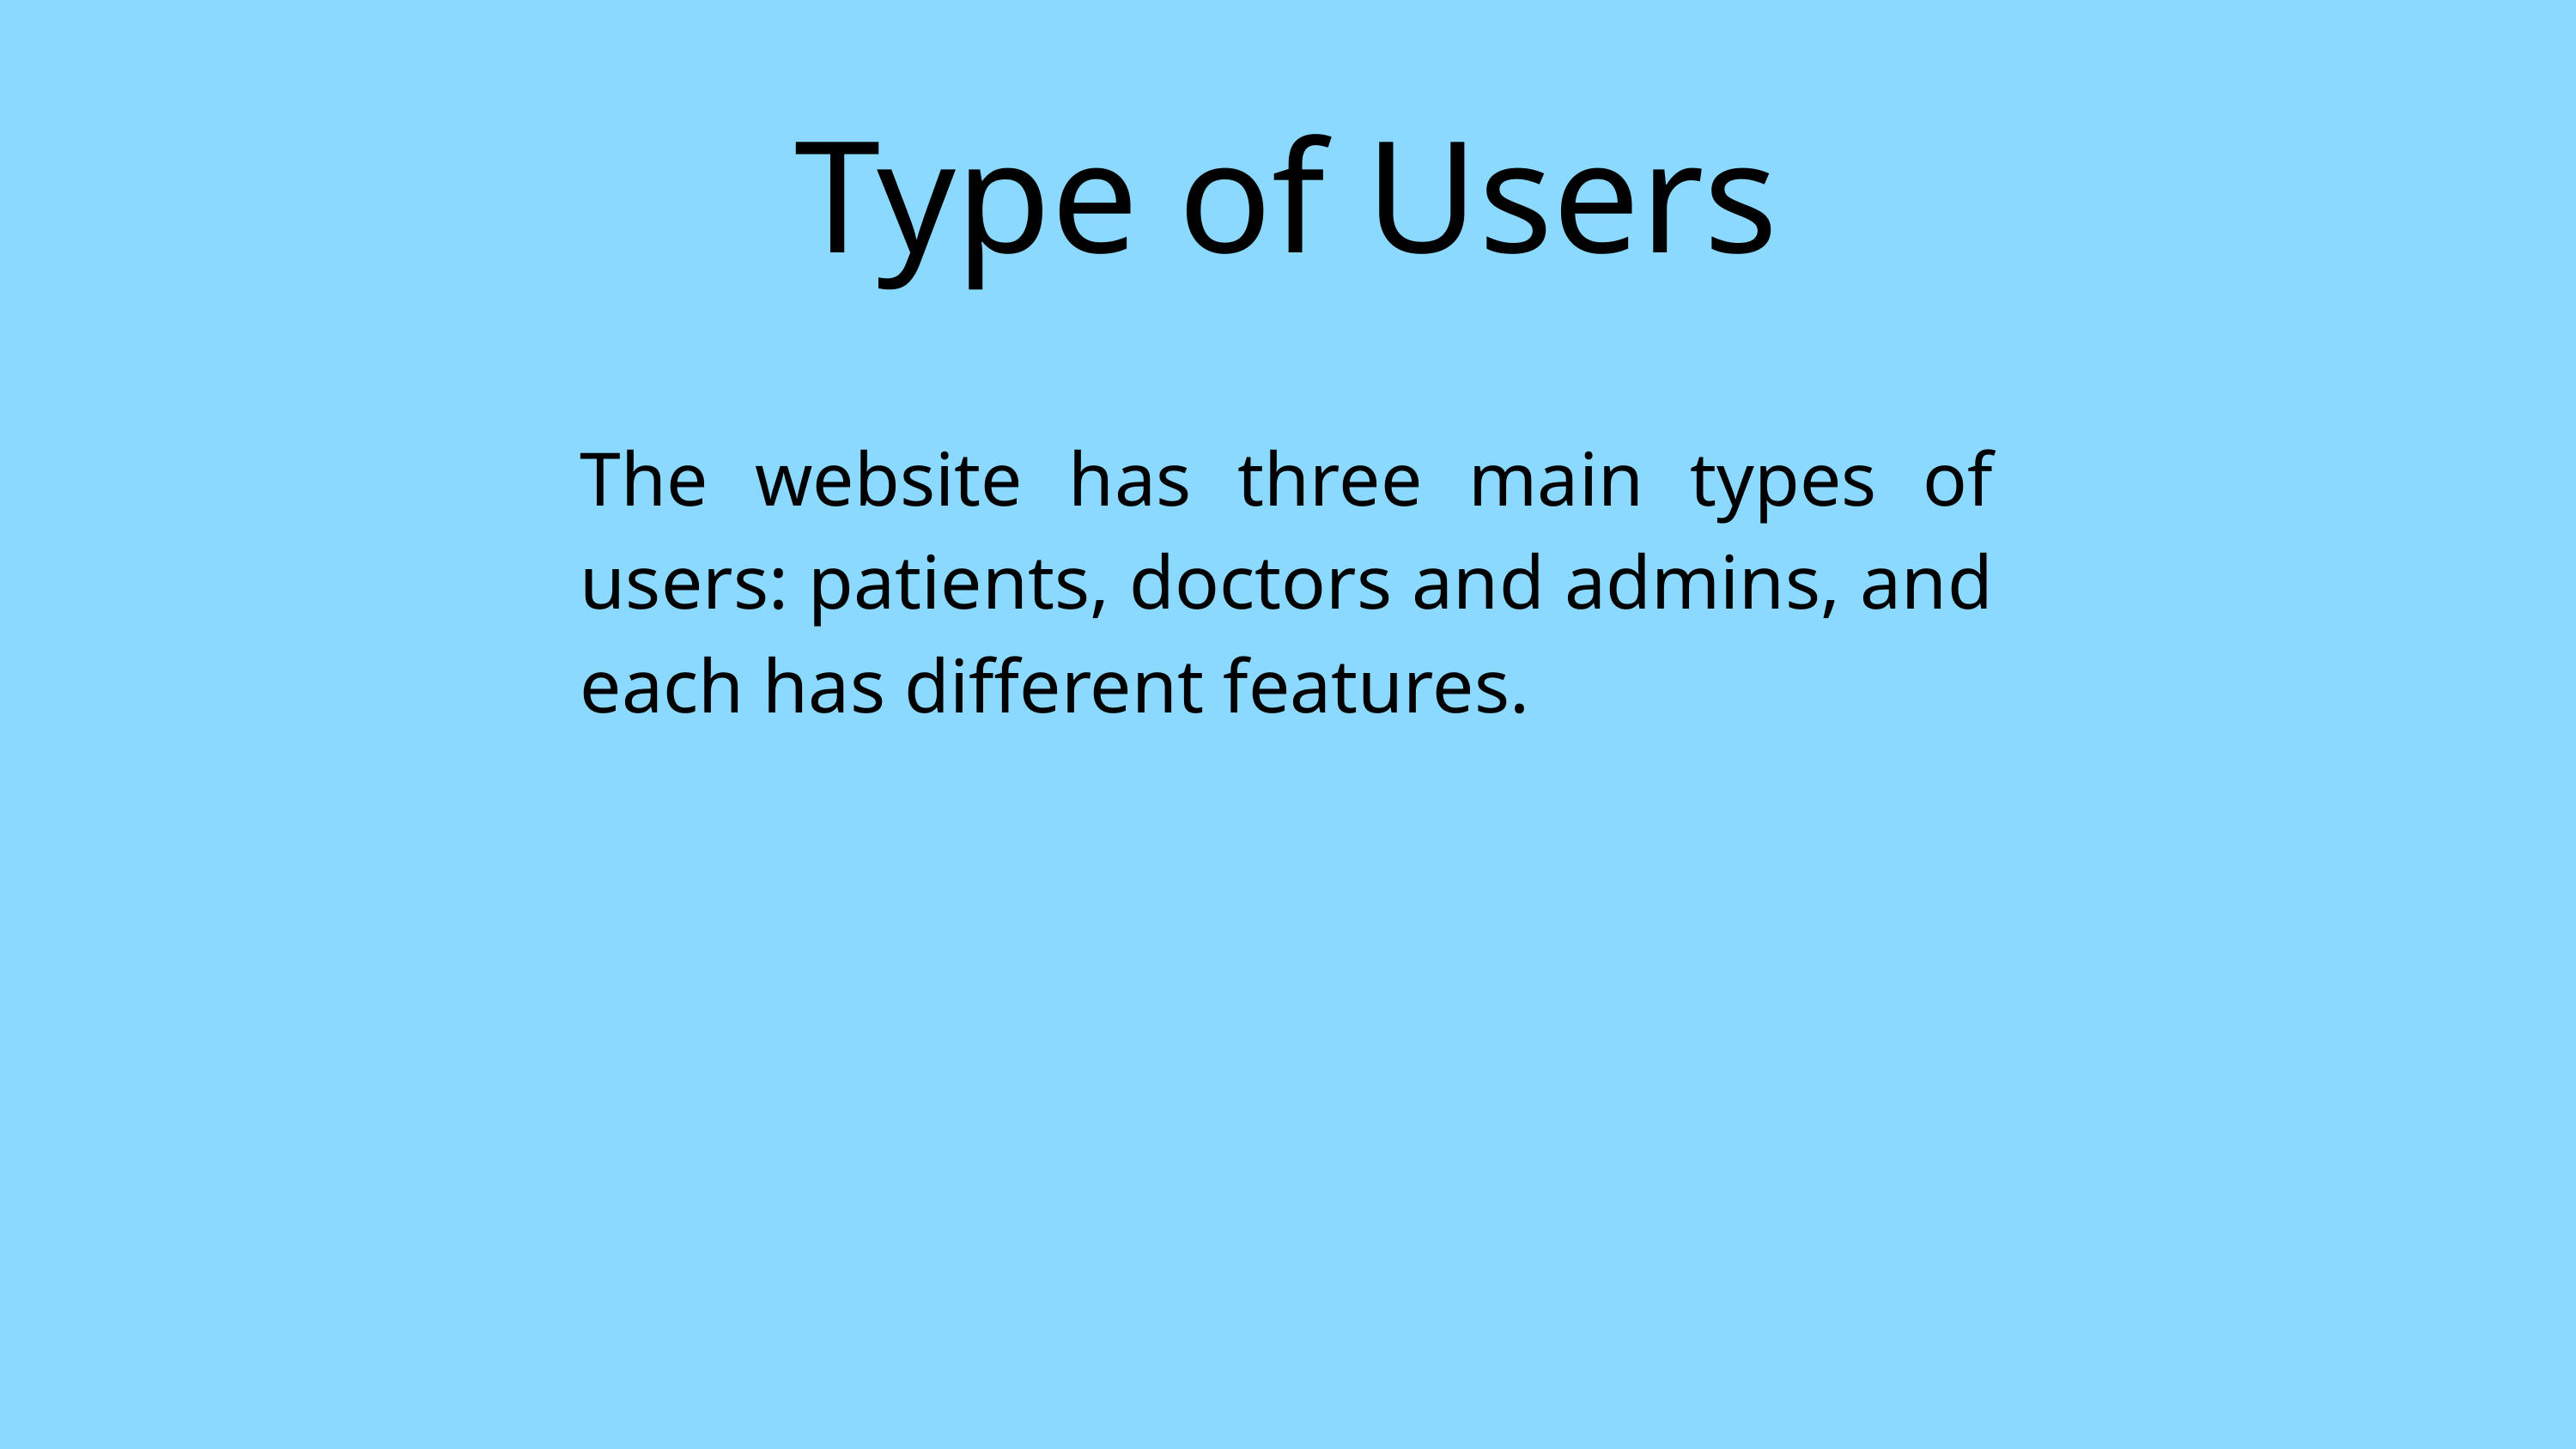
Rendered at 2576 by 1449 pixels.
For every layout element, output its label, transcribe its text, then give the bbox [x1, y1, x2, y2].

text_box The website has three main types of users: patients, doctors and admins, and each has different features. [580, 417, 1996, 728]
text_box Type of Users [794, 142, 1782, 284]
